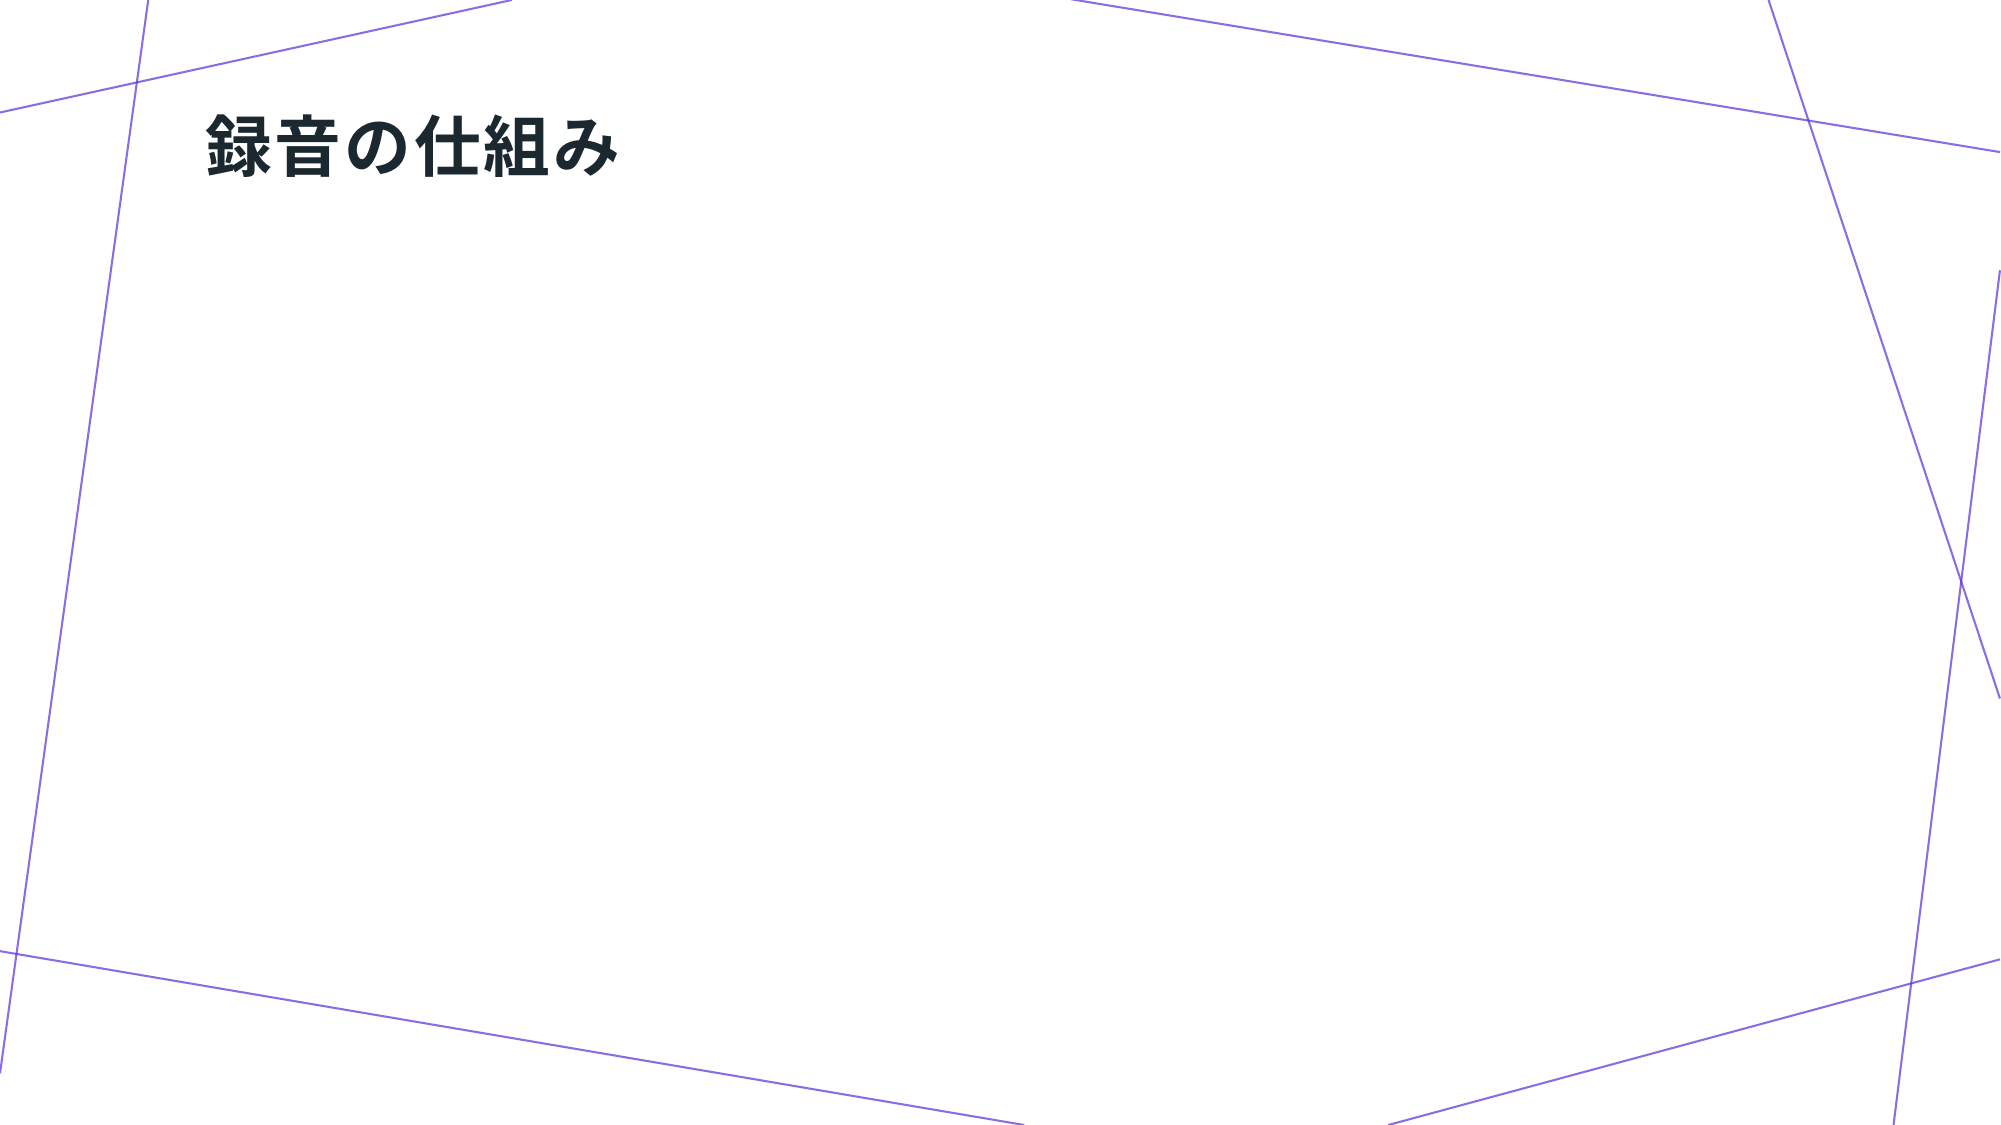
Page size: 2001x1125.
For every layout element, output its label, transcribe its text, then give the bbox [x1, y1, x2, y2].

title 録音の仕組み [187, 87, 1813, 195]
